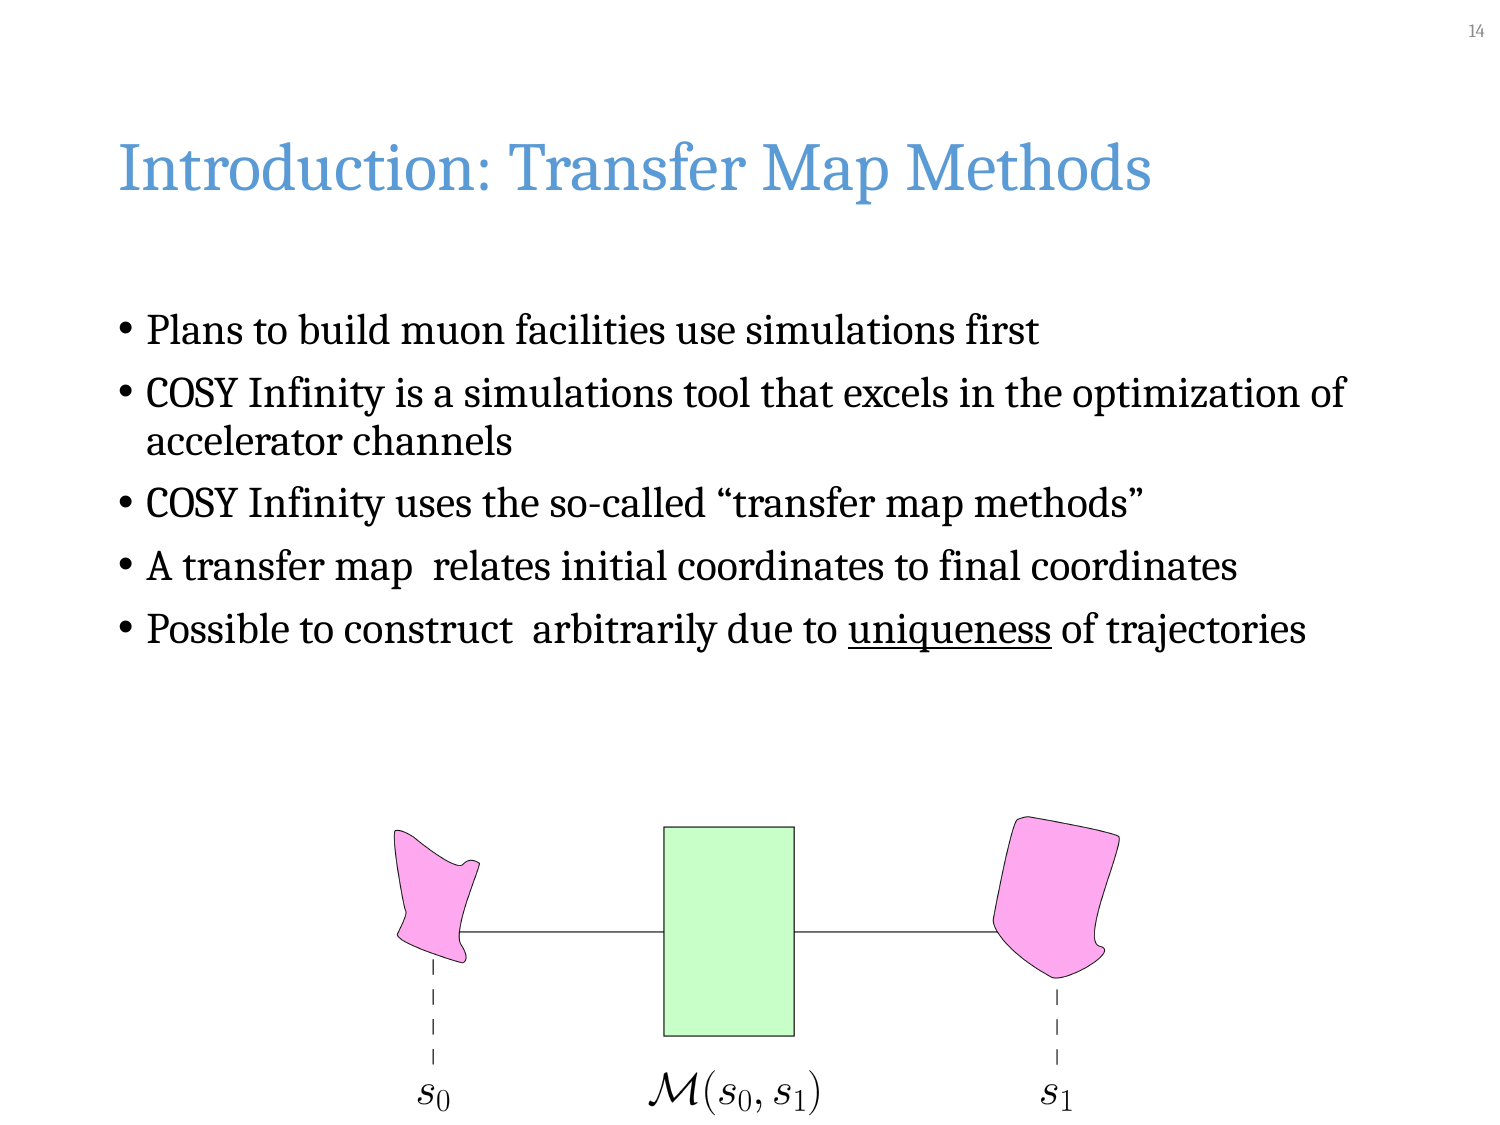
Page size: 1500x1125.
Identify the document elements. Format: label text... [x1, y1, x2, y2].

slide_number 14 [1162, 0, 1500, 60]
picture [356, 740, 1144, 1125]
title Introduction: Transfer Map Methods [103, 59, 1397, 278]
